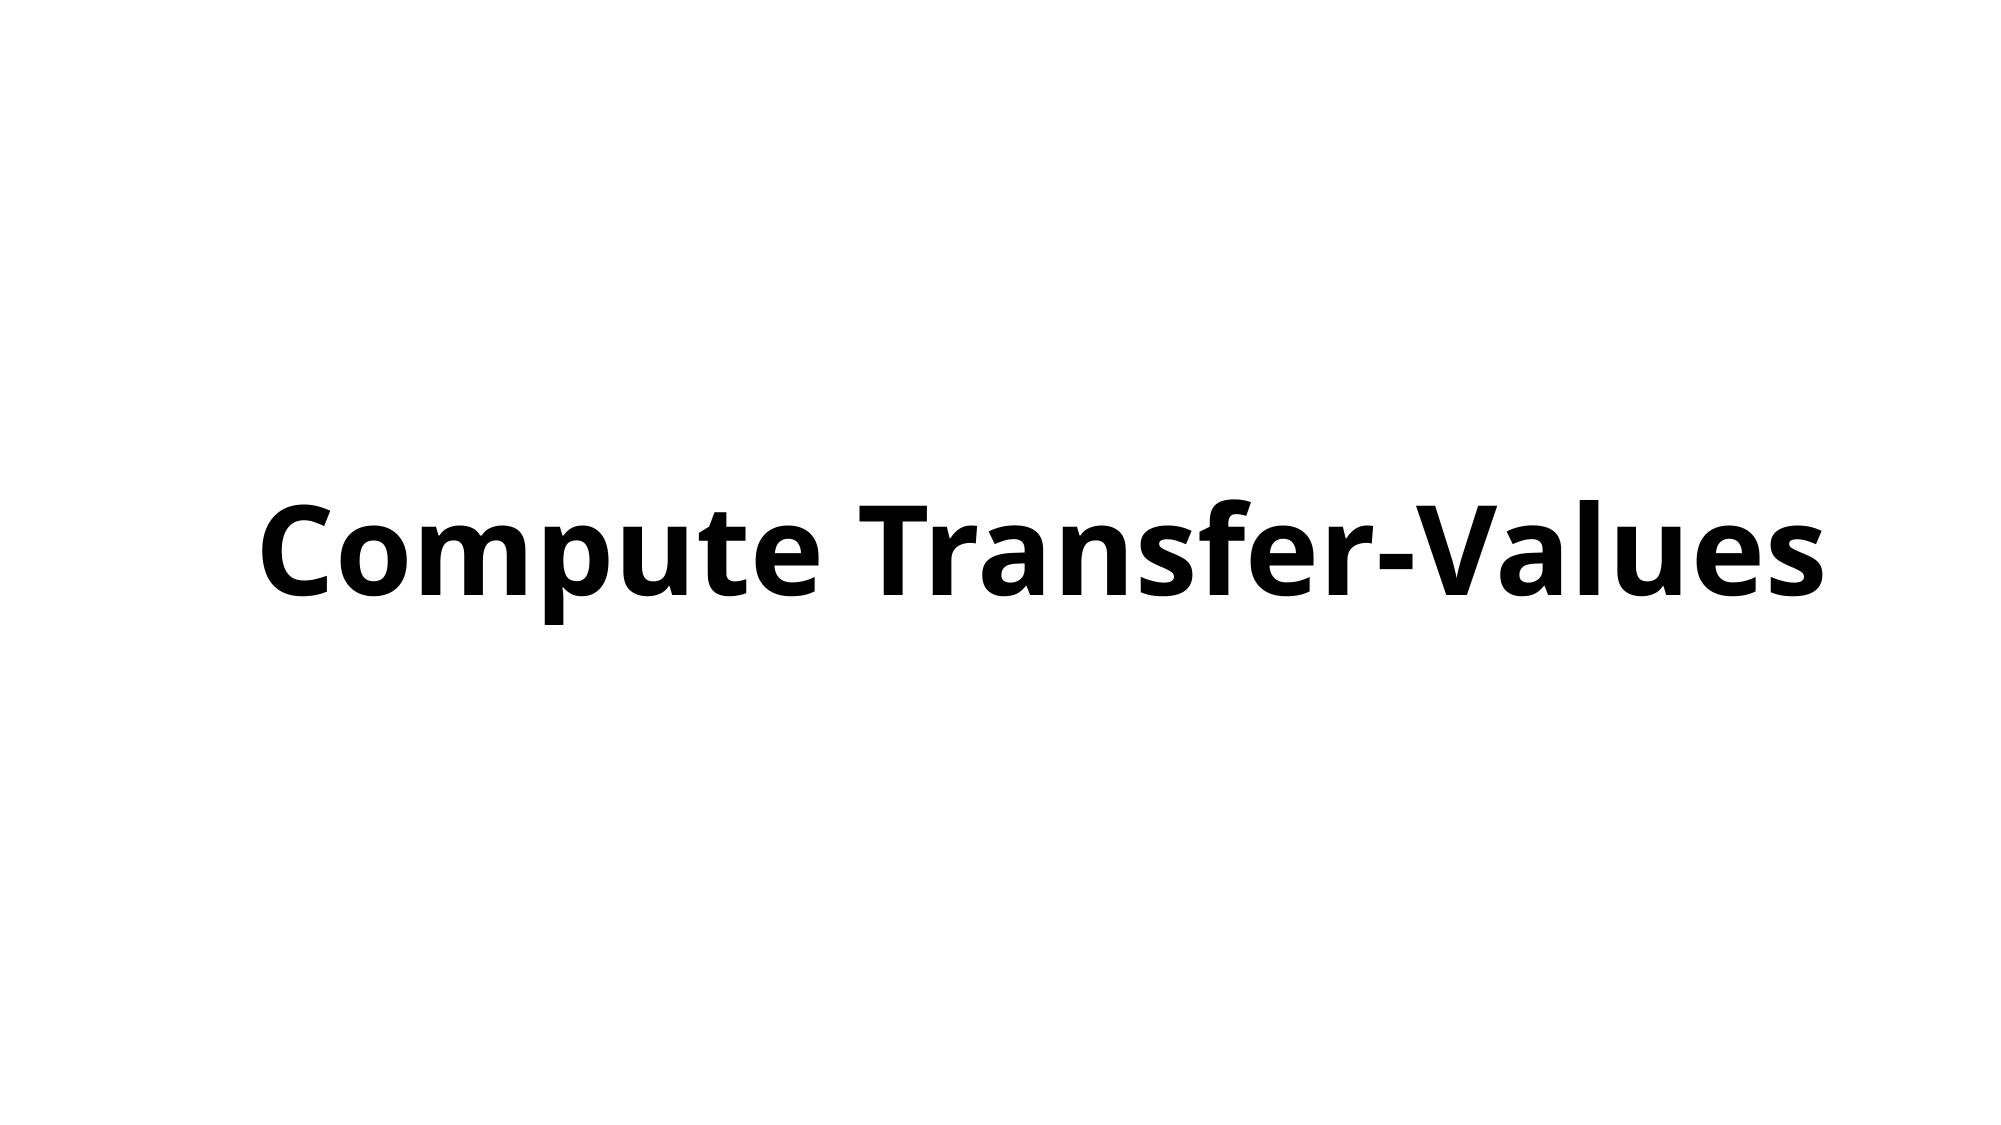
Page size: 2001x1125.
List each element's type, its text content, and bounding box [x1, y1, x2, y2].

text_box Compute Transfer-Values [240, 463, 1844, 629]
